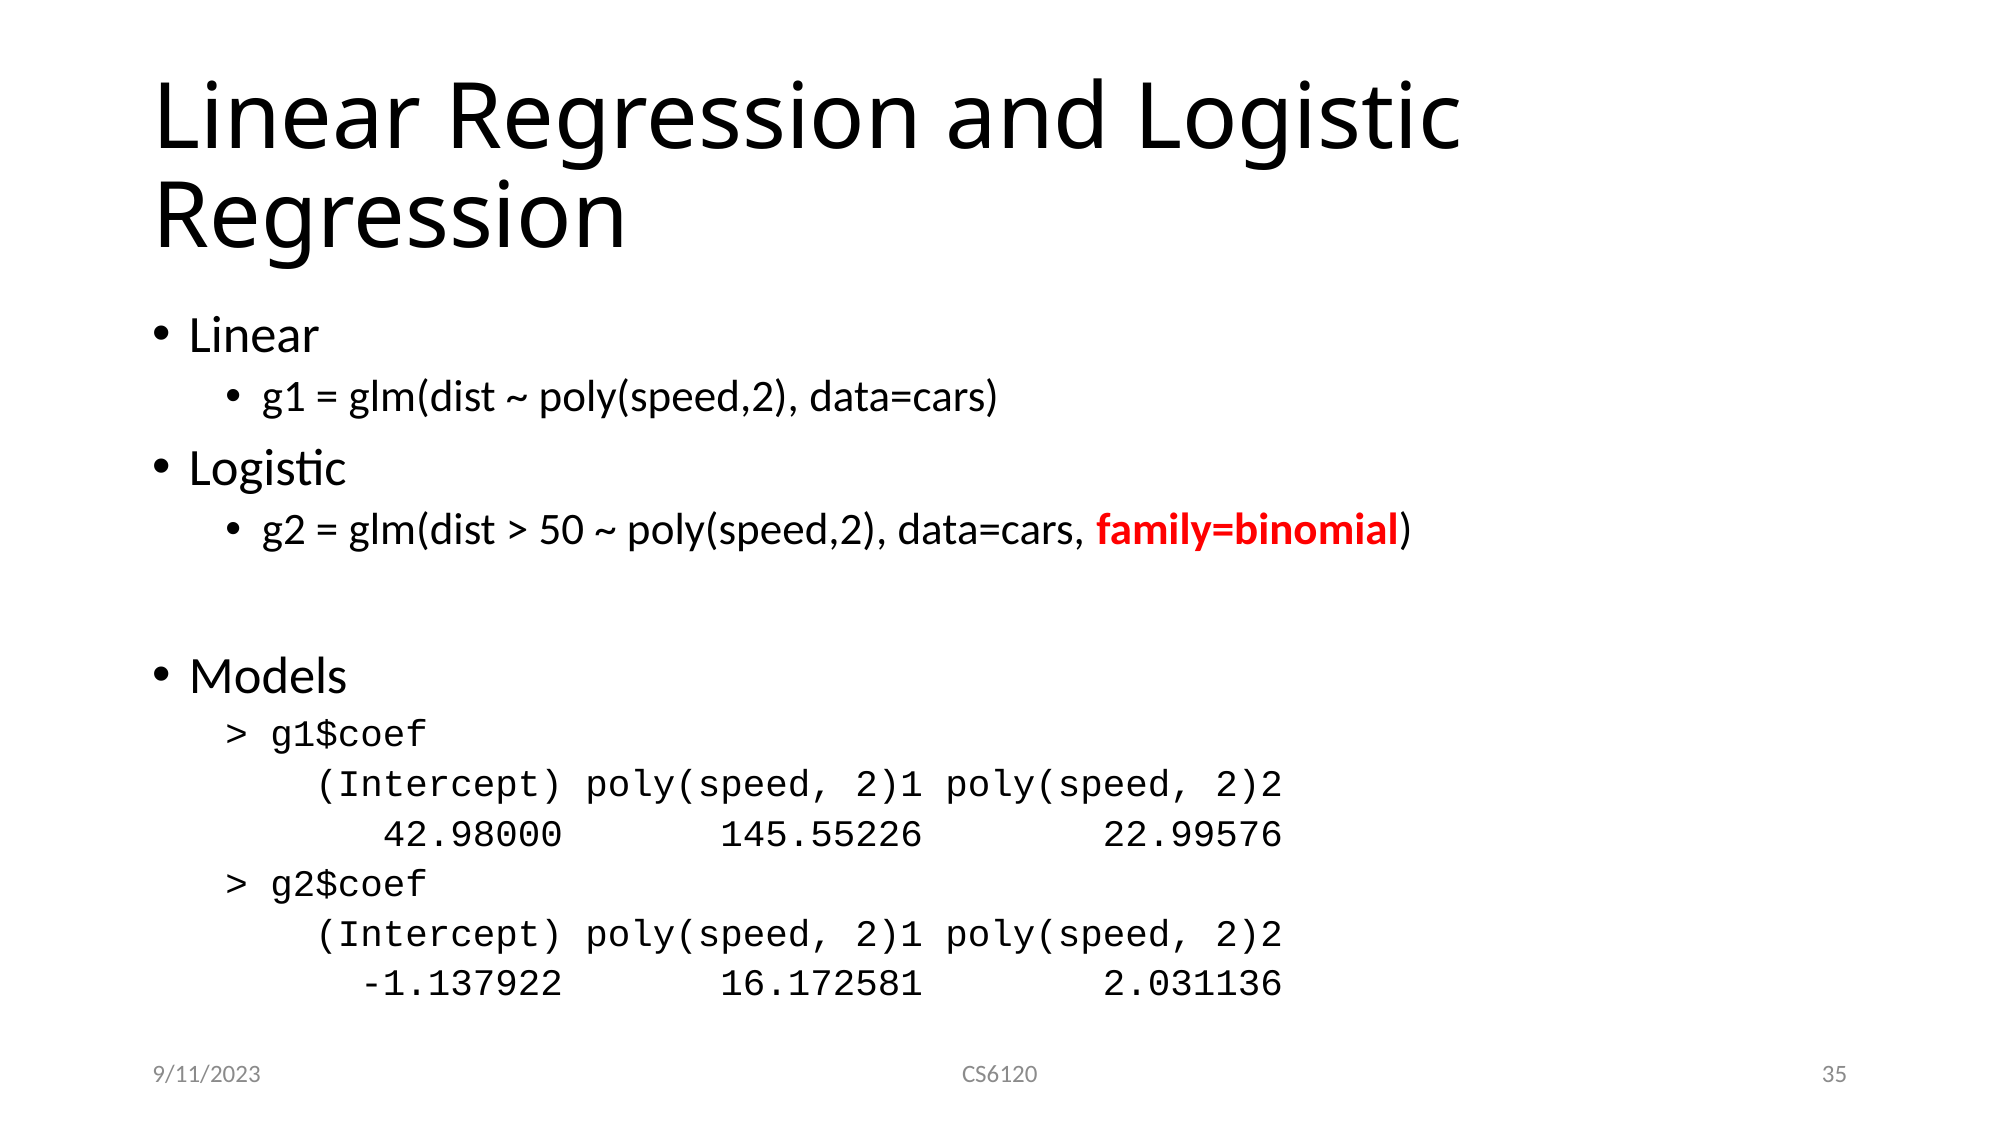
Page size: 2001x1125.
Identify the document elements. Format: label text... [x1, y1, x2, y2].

title Linear Regression and Logistic Regression [137, 59, 1863, 278]
list Linear g1 = glm(dist ~ poly(speed,2), data=cars) Logistic g2 = glm(dist > 50 ~ poly(speed,2), data=cars, family=binomial) Models > g1$coef (Intercept) poly(speed, 2)1 poly(speed, 2)2 42.98000 145.55226 22.99576 > g2$coef (Intercept) poly(speed, 2)1 poly(speed, 2)2 -1.137922 16.172581 2.031136 [137, 299, 1863, 1014]
footer CS6120 [662, 1042, 1338, 1103]
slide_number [137, 1042, 588, 1103]
slide_number 35 [1412, 1042, 1863, 1103]
